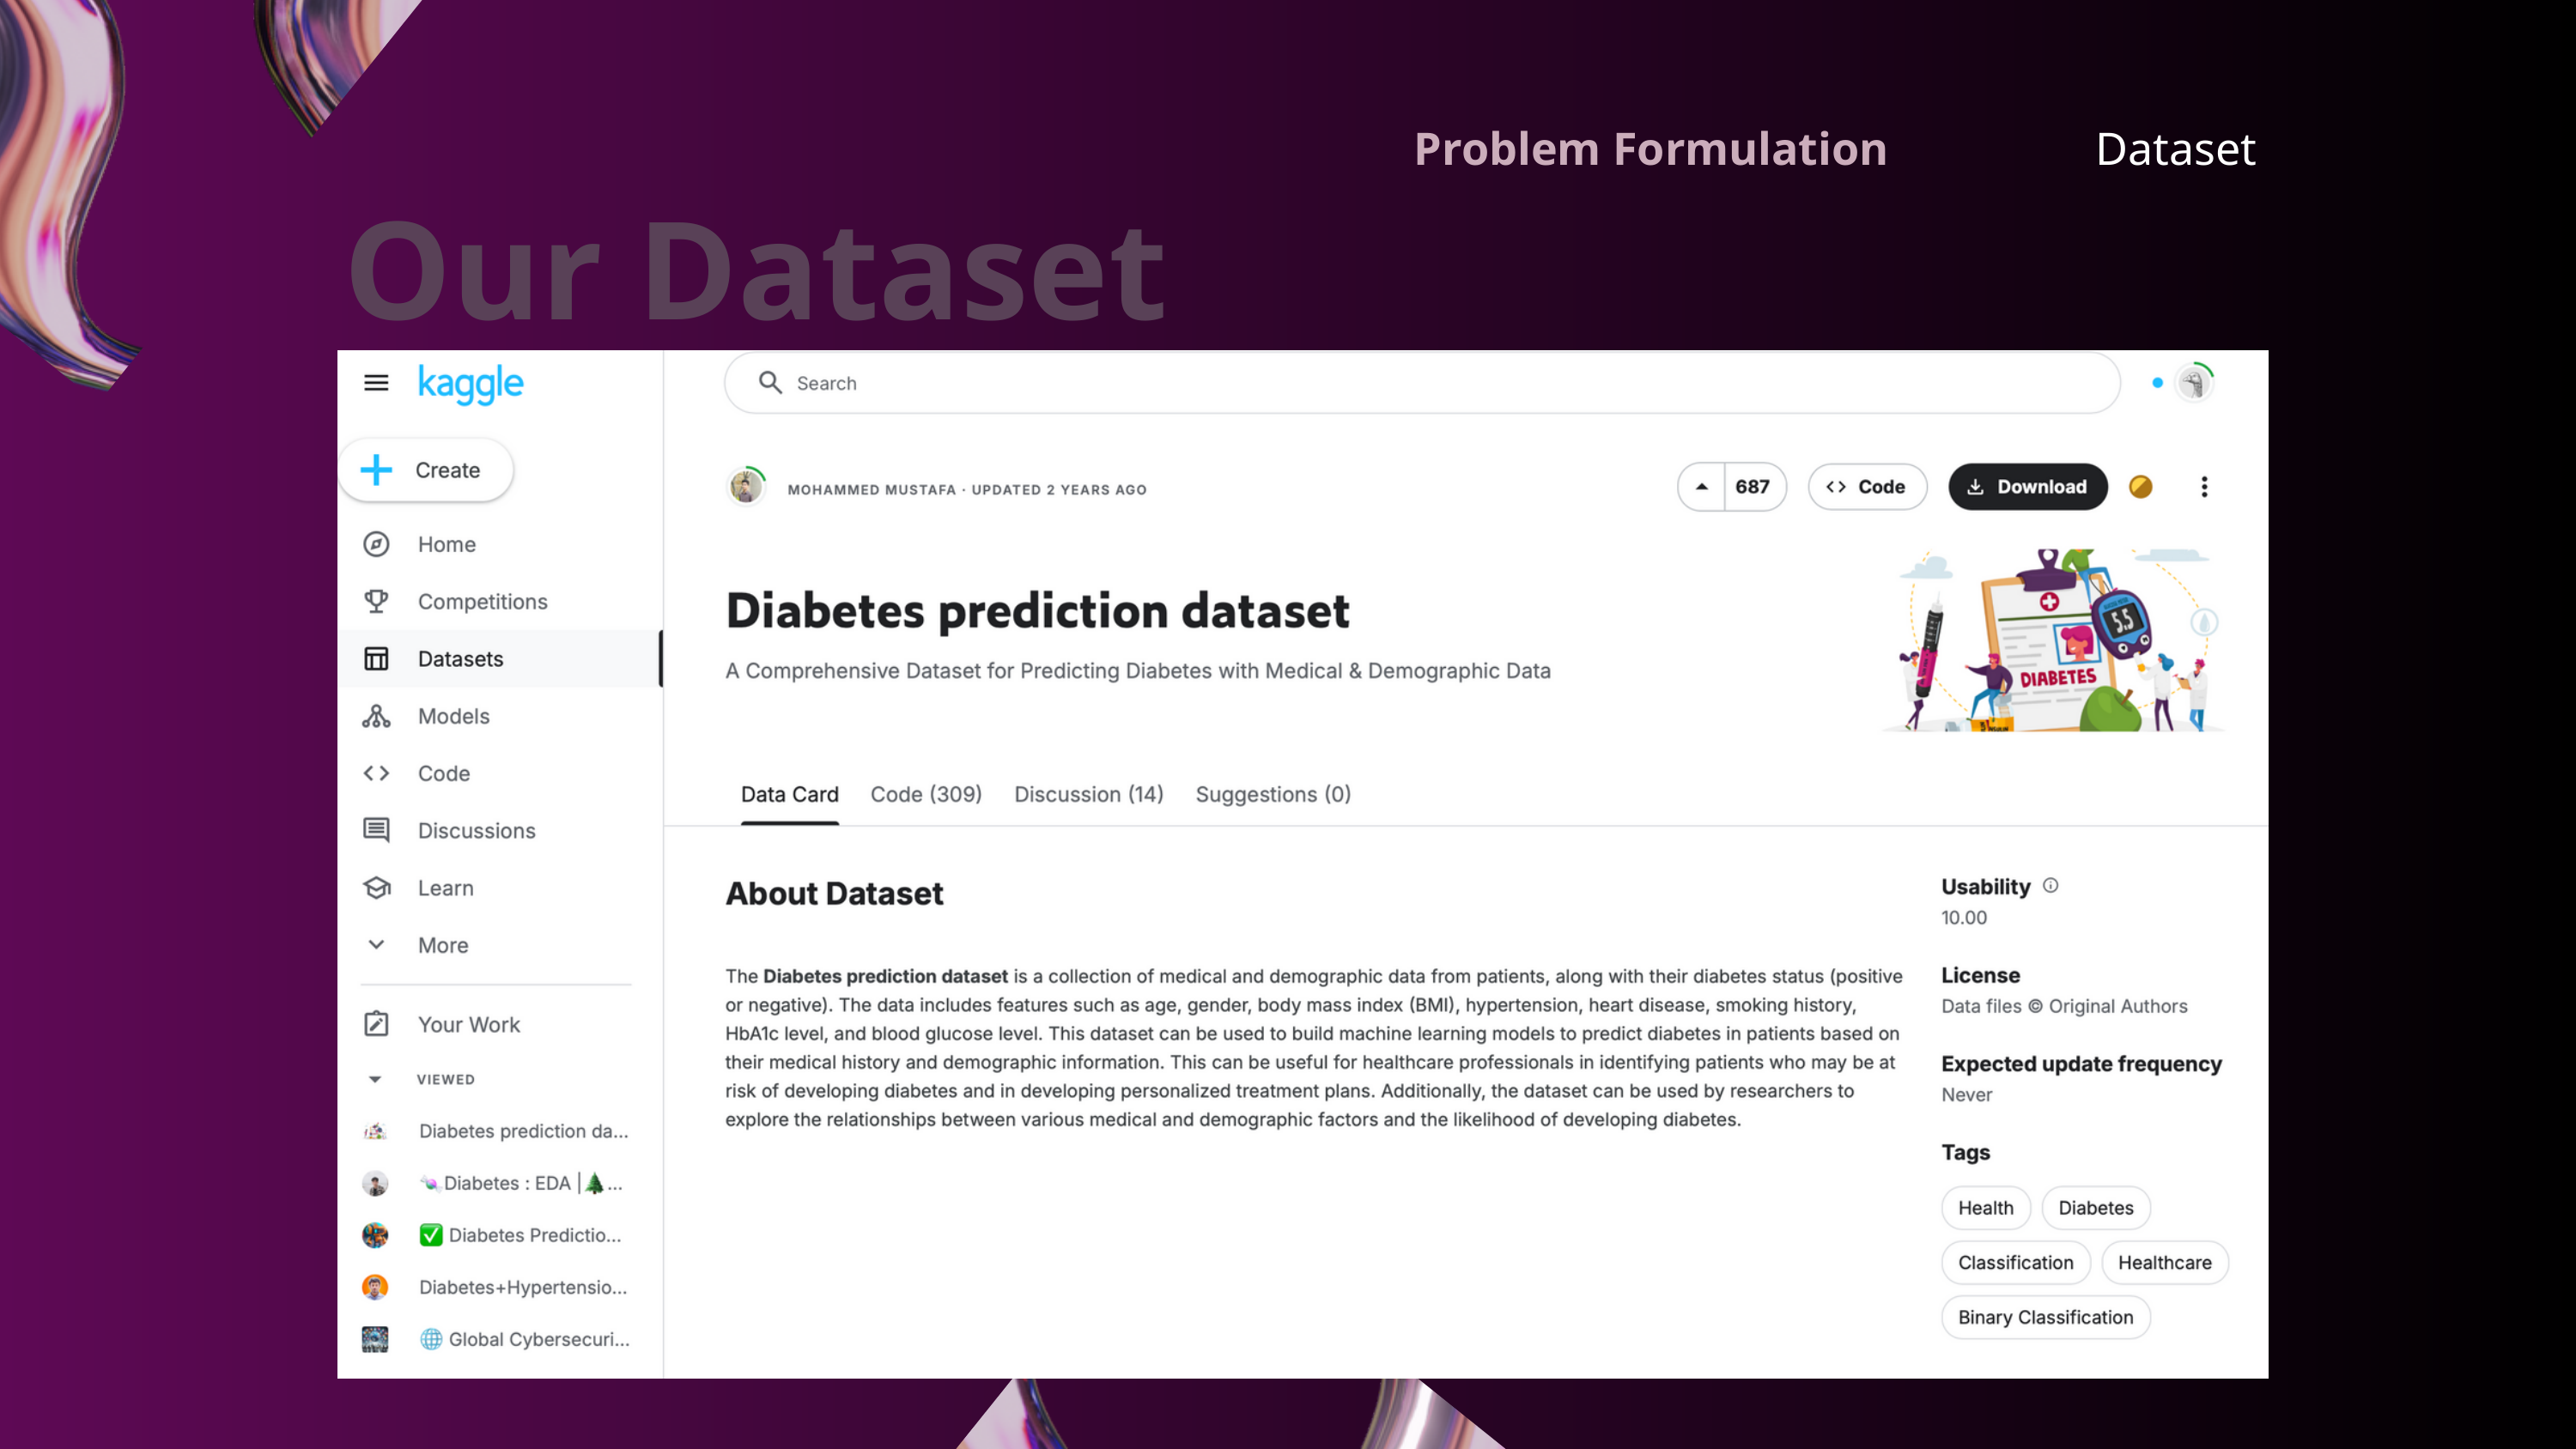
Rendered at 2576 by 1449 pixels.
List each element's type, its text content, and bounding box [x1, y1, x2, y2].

text_box [956, 1379, 1506, 1449]
text_box [0, 0, 422, 403]
text_box Our Dataset [202, 203, 1346, 347]
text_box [1406, 118, 2432, 172]
text_box [337, 350, 2269, 1379]
